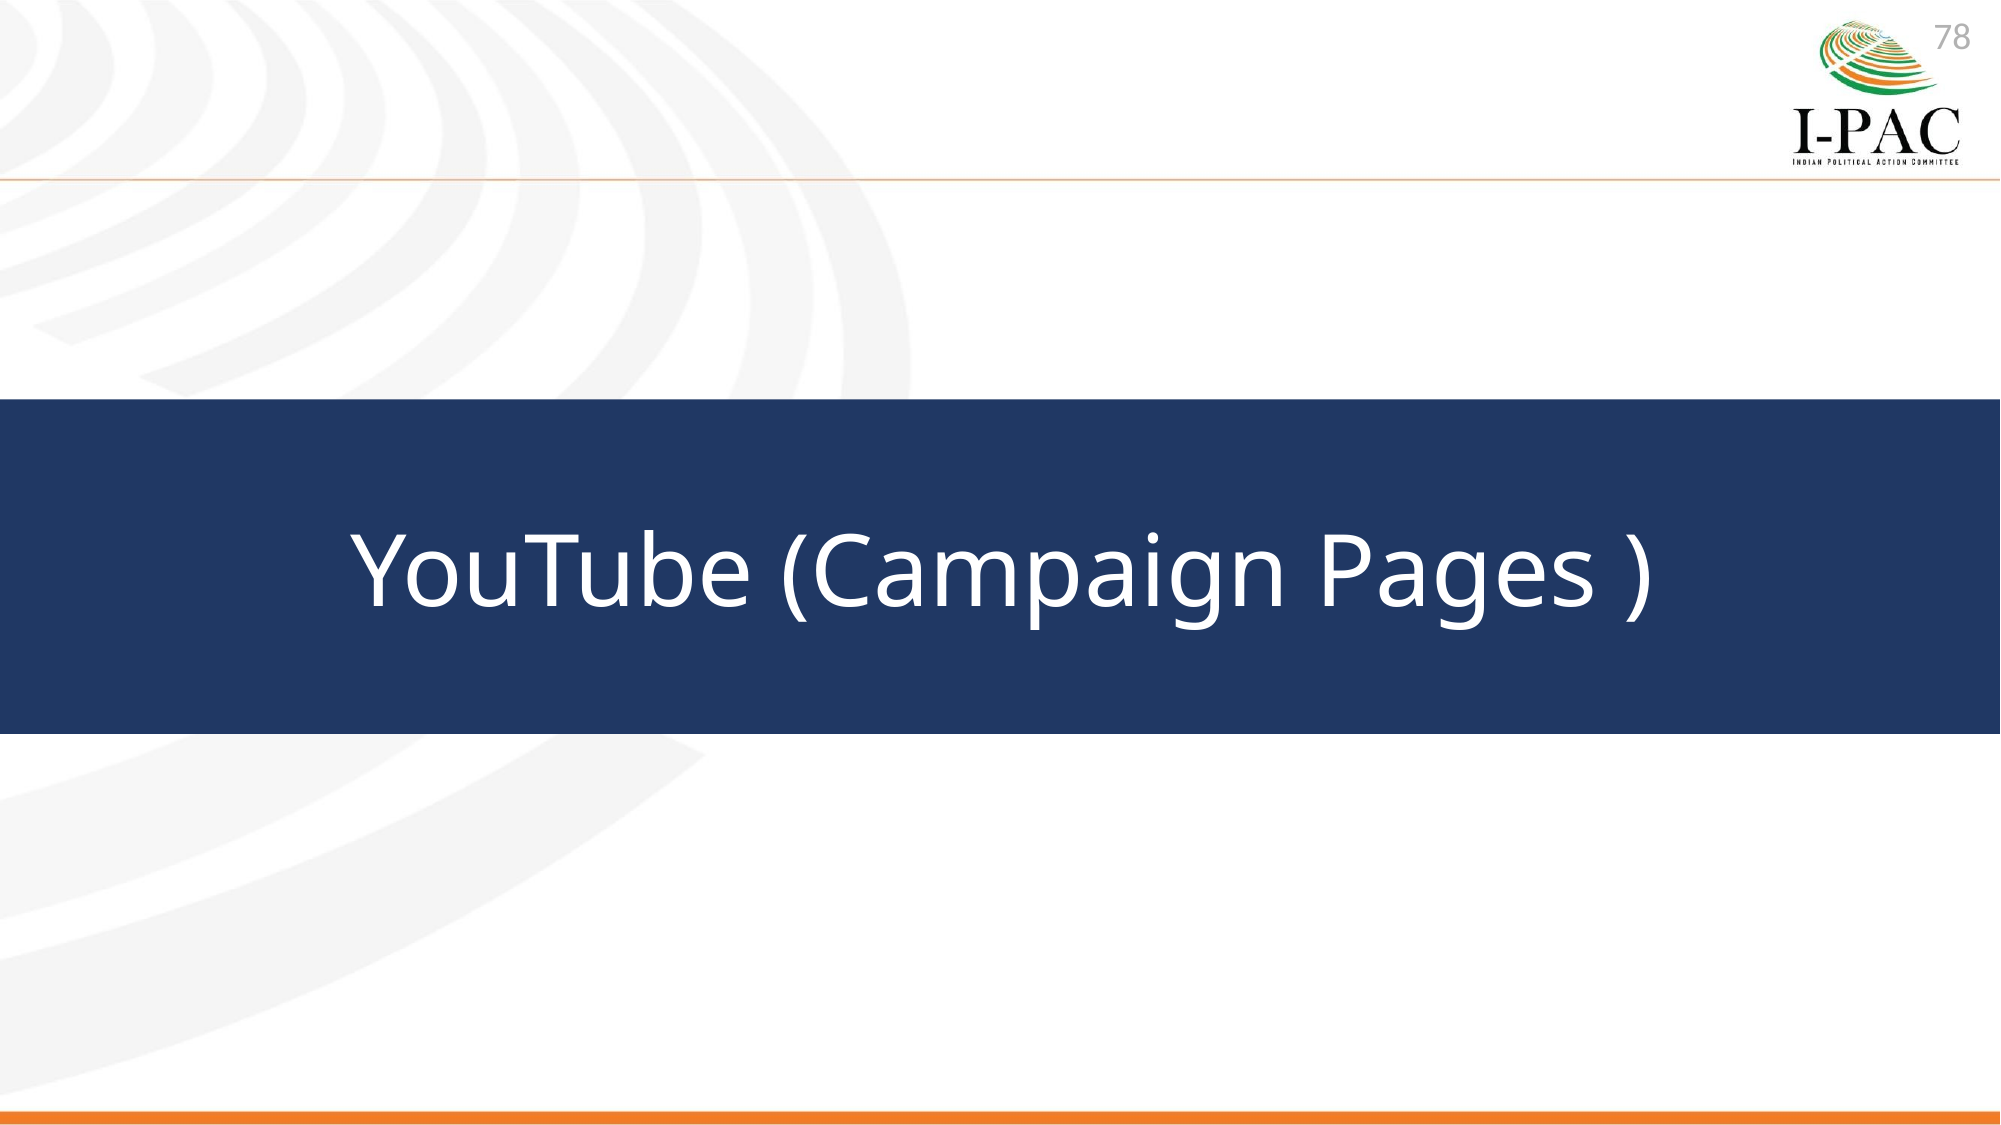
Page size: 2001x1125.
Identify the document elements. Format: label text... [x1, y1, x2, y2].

text_box YouTube (Campaign Pages ) [0, 399, 2000, 734]
slide_number 78 [1926, 12, 1972, 58]
picture [0, 734, 2000, 1125]
picture [0, 0, 2000, 399]
